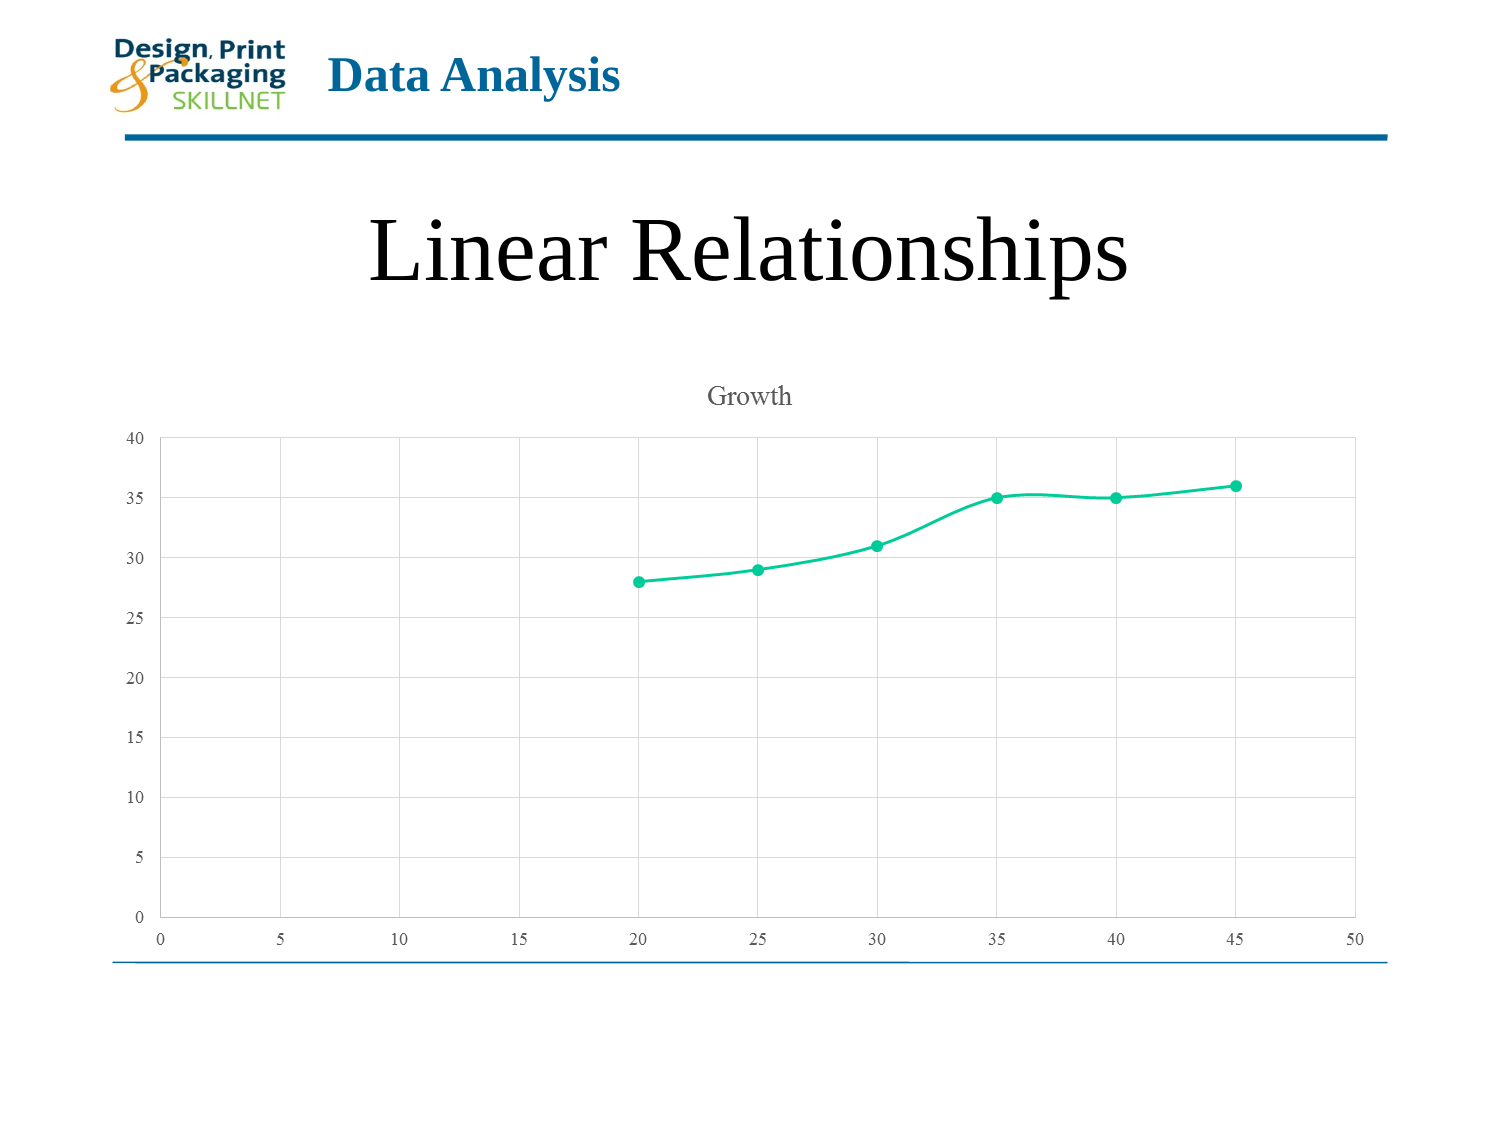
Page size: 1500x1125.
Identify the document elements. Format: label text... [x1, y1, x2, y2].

picture [100, 30, 295, 120]
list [103, 353, 1396, 971]
title Linear Relationships [112, 149, 1388, 338]
